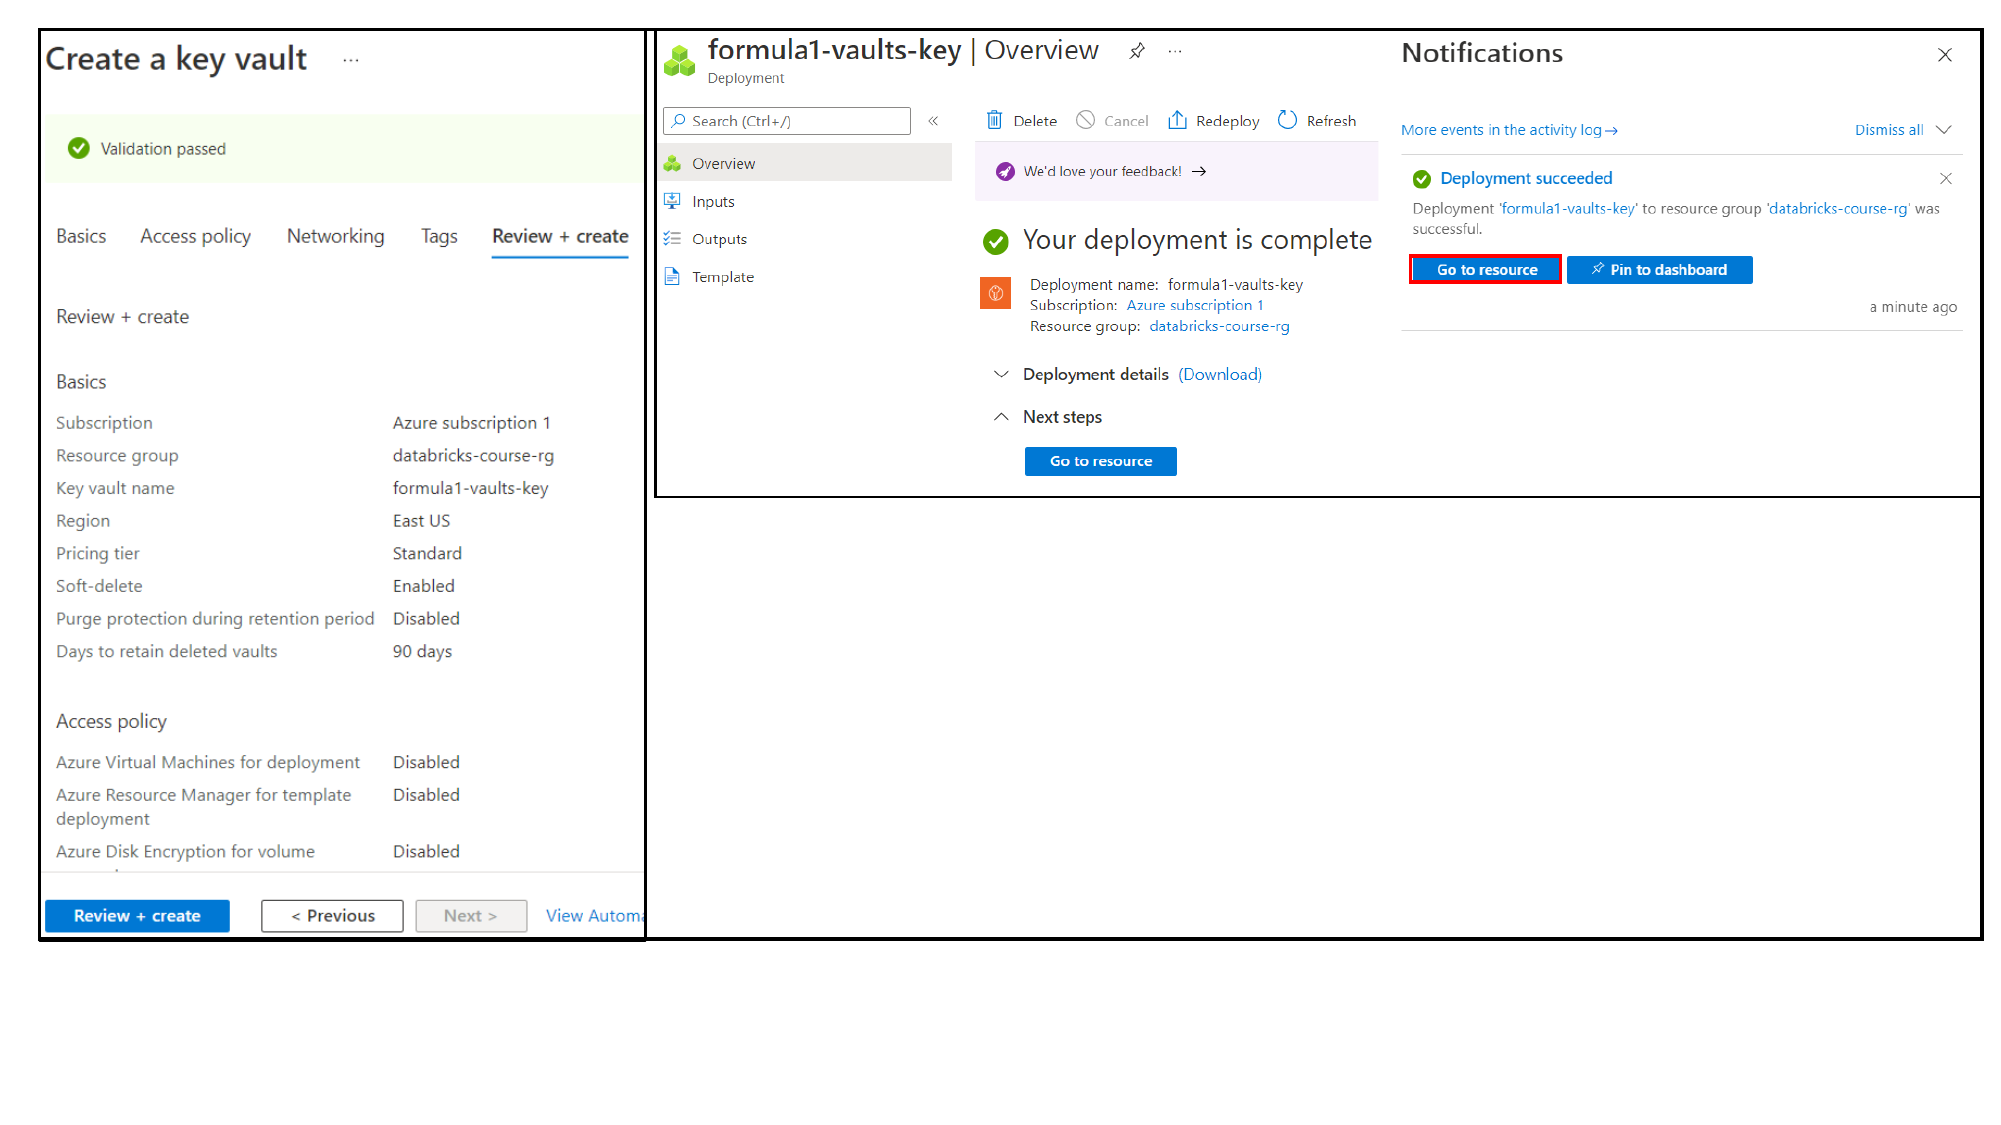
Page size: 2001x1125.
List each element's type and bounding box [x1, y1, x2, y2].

picture [655, 29, 1379, 483]
text_box [39, 28, 1983, 940]
picture [40, 30, 645, 940]
picture [1381, 29, 1986, 510]
